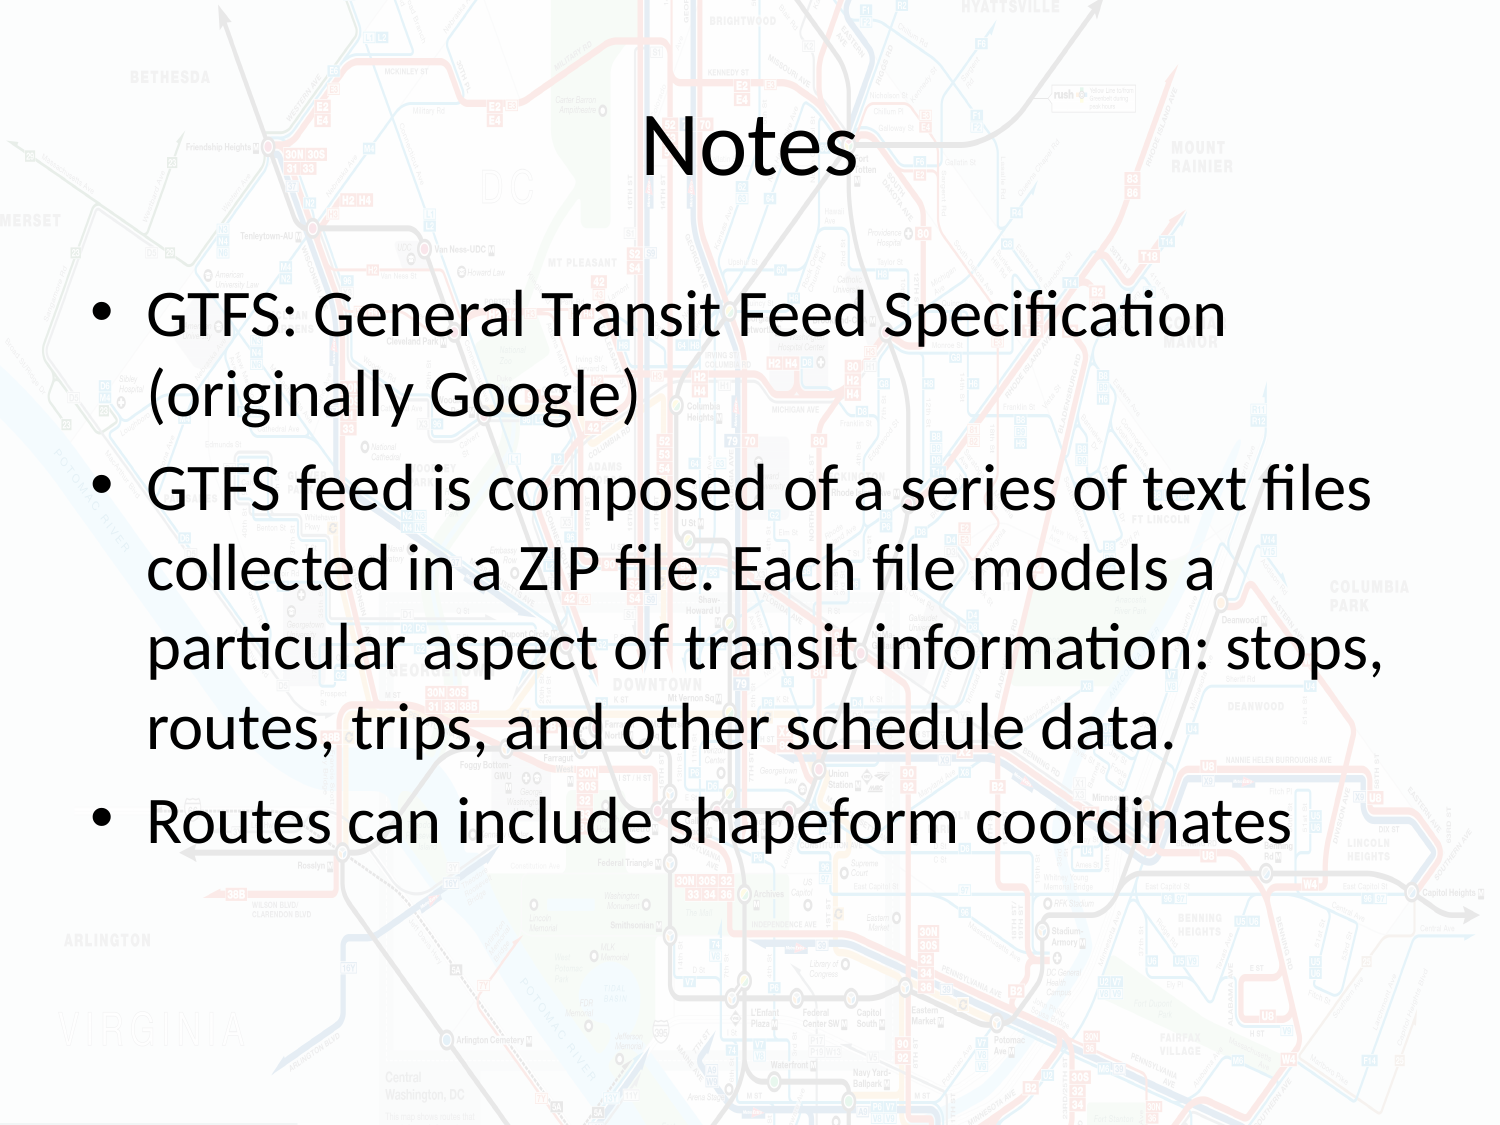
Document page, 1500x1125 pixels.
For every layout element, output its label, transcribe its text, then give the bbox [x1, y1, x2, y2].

title Notes [75, 45, 1425, 233]
list GTFS: General Transit Feed Specification (originally Google) GTFS feed is composed of a series of text files collected in a ZIP file. Each file models a particular aspect of transit information: stops, routes, trips, and other schedule data. Routes can include shapeform coordinates [75, 262, 1425, 1005]
